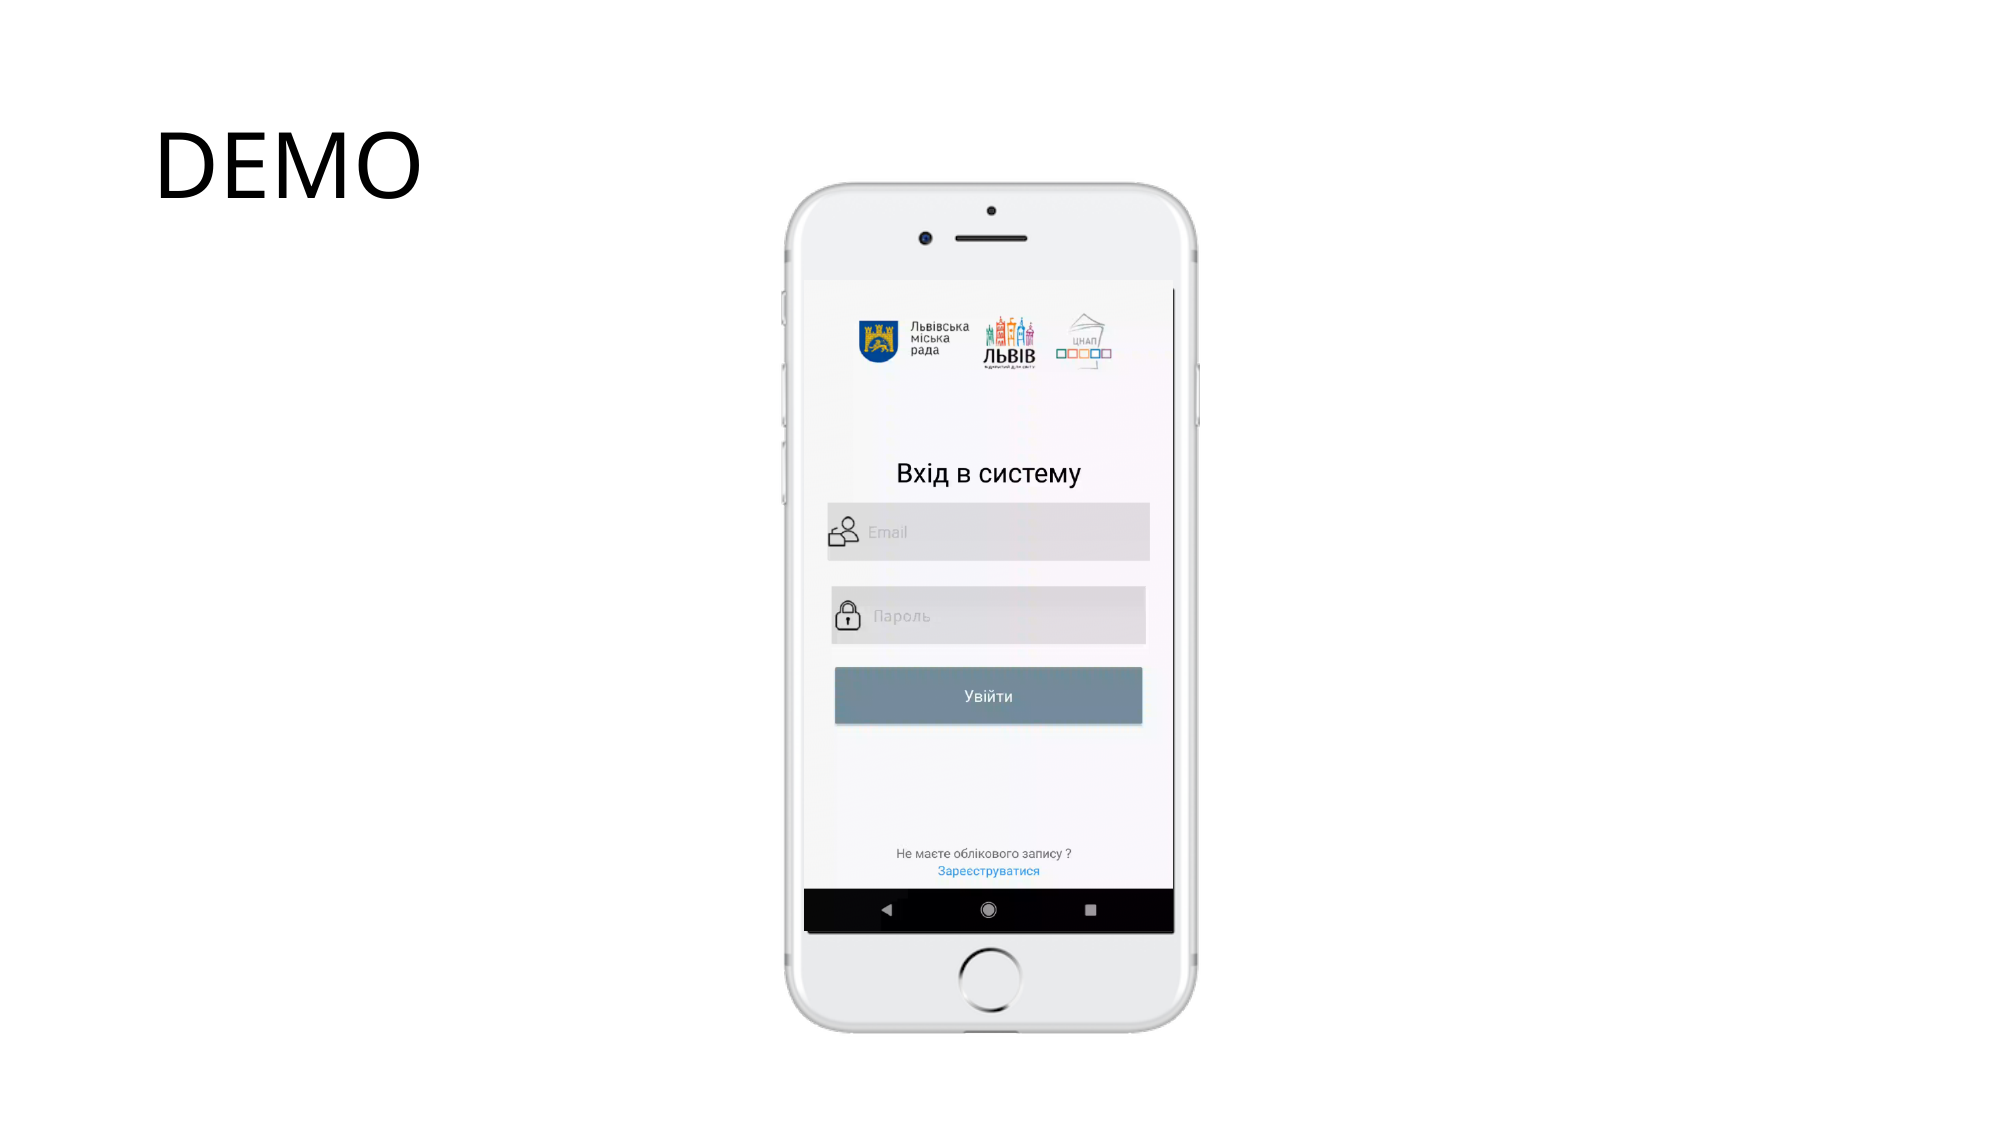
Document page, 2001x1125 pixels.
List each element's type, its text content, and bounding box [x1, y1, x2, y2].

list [803, 279, 1174, 932]
picture [479, 98, 1507, 1125]
title DEMO [137, 59, 1863, 278]
